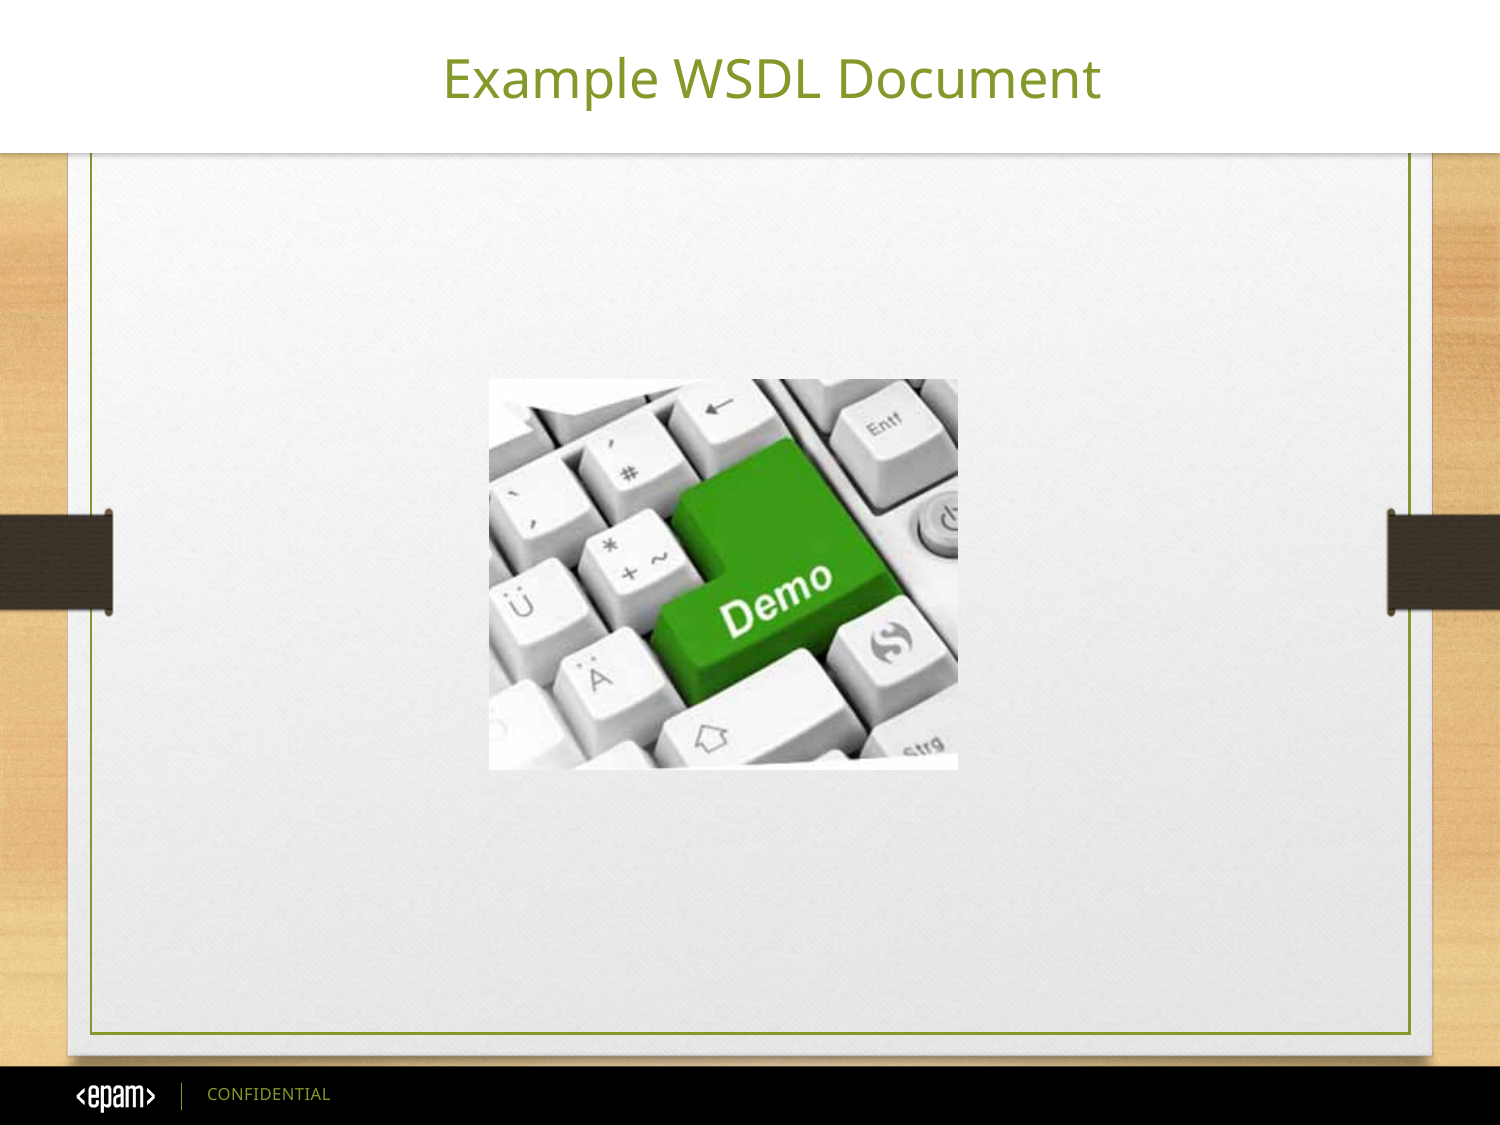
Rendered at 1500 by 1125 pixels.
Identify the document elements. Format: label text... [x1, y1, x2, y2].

picture [76, 1085, 155, 1113]
list Example WSDL Document [0, 0, 1500, 153]
picture [0, 153, 1500, 1066]
